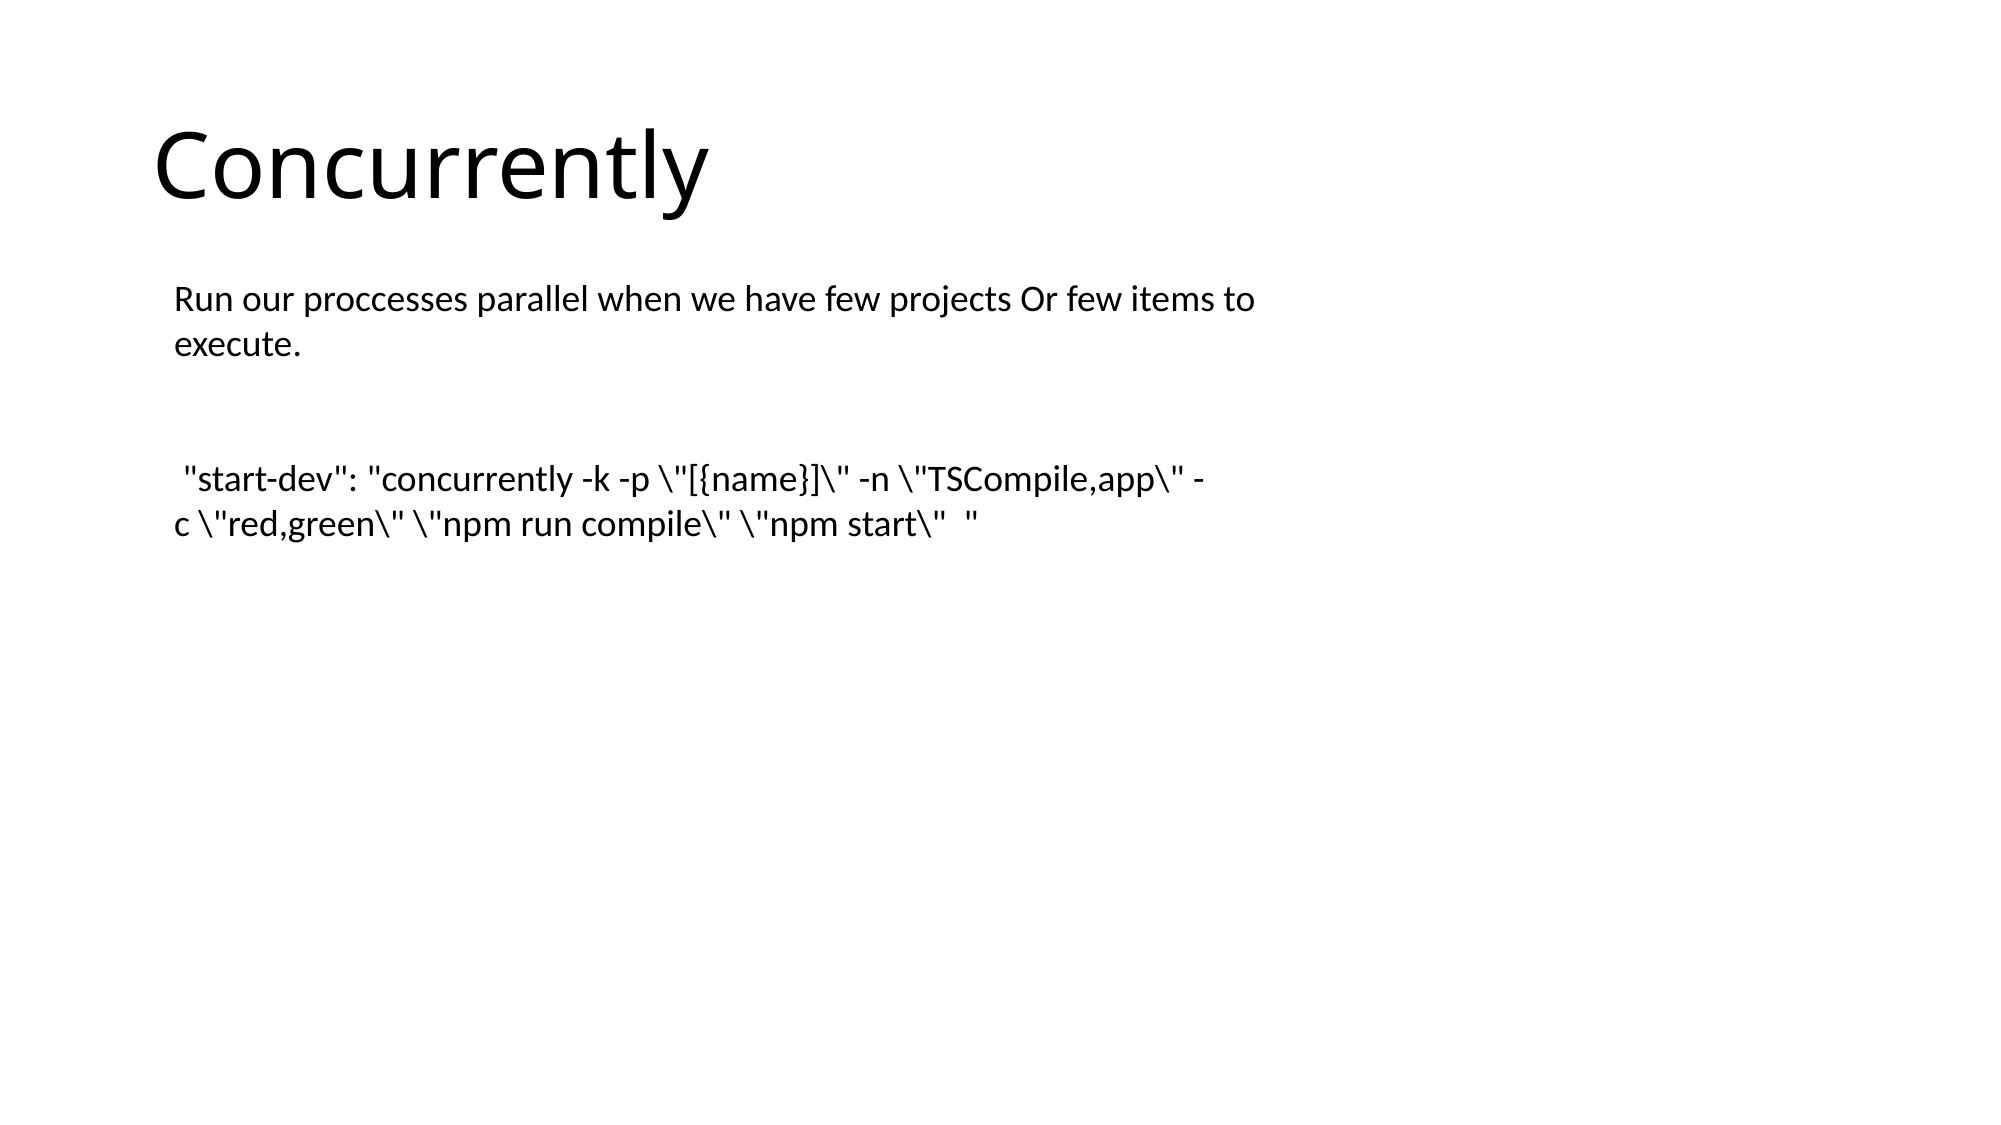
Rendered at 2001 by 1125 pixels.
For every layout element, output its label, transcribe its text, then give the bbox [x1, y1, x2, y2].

title Concurrently [137, 59, 1863, 278]
text_box Run our proccesses parallel when we have few projects Or few items to execute. "start-dev": "concurrently -k -p \"[{name}]\" -n \"TSCompile,app\" -c \"red,green\" \"npm run compile\" \"npm start\" " [159, 266, 1352, 686]
